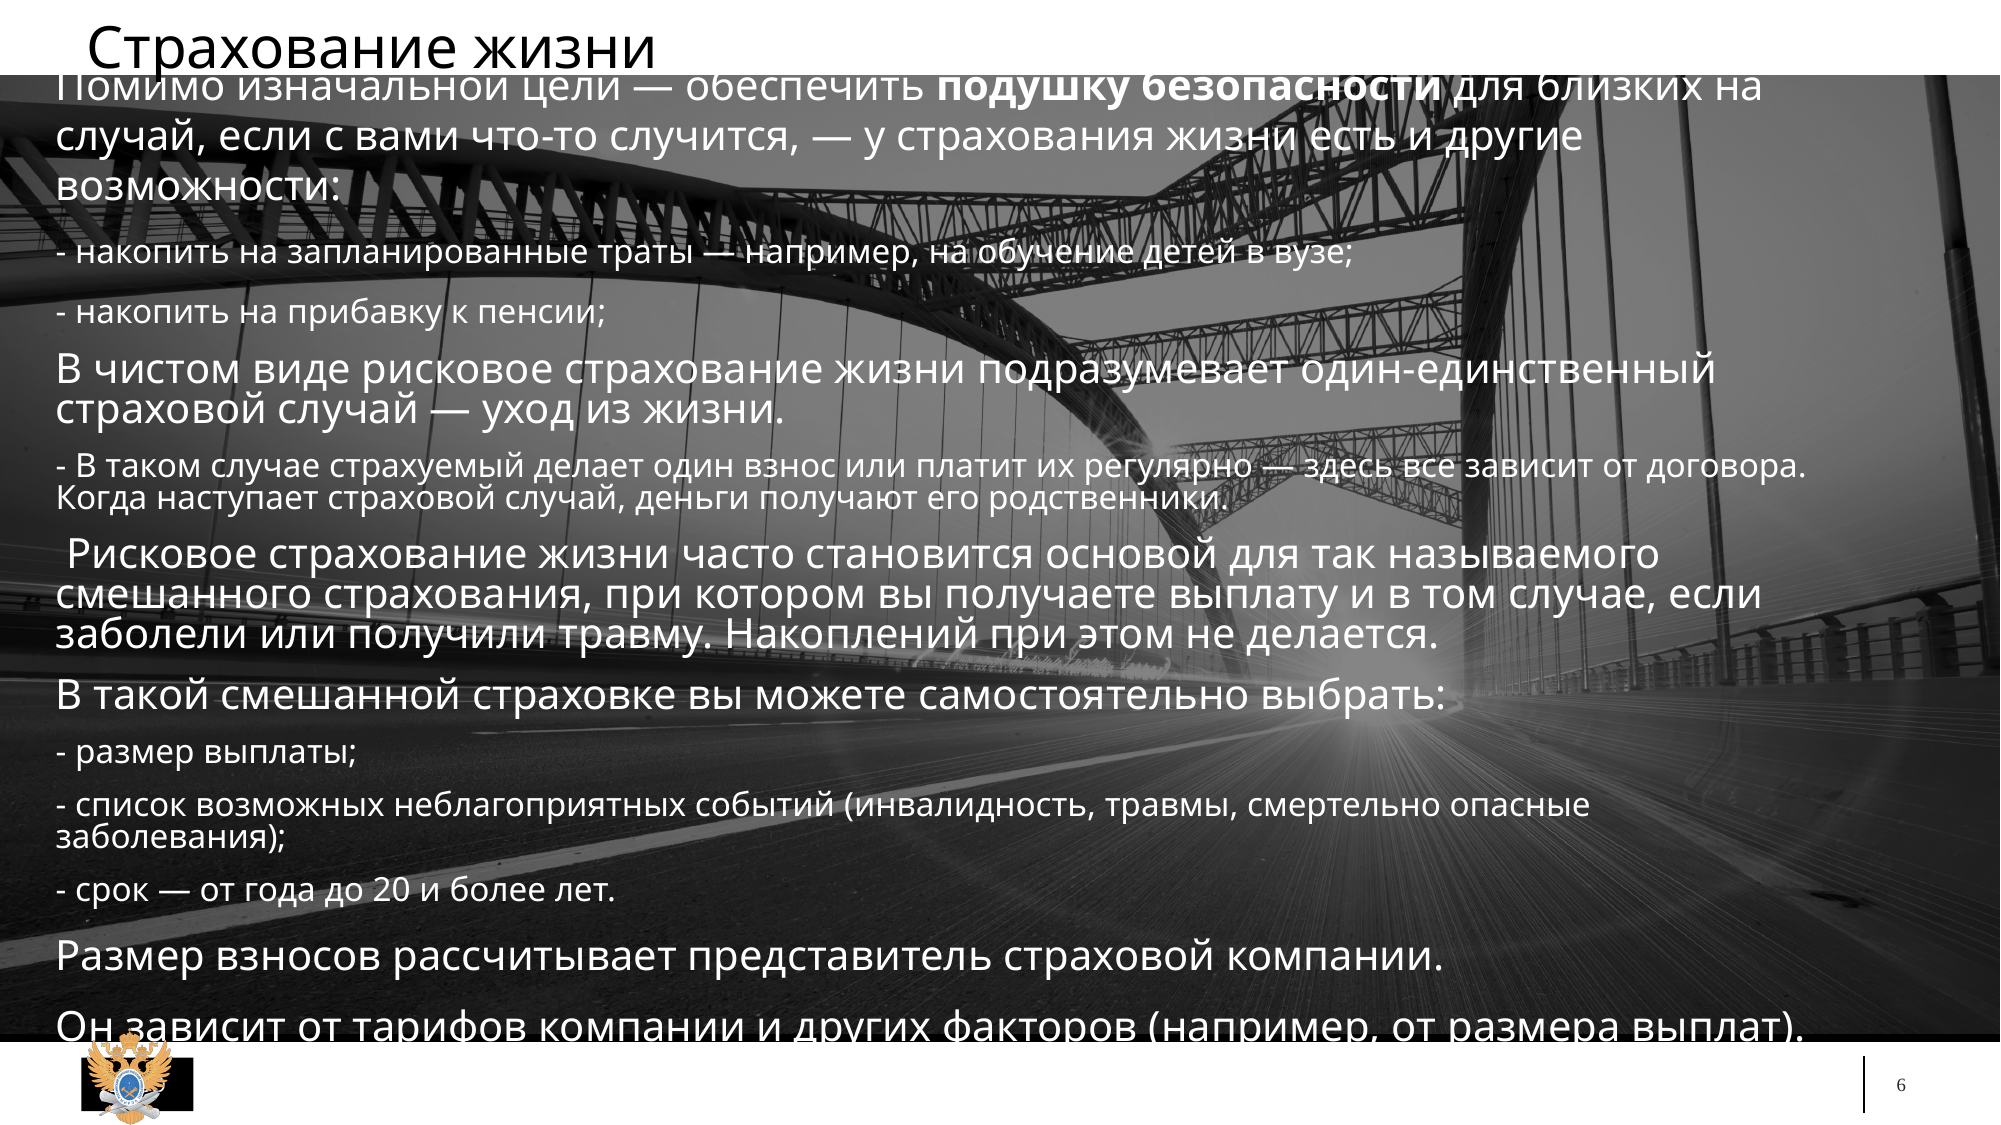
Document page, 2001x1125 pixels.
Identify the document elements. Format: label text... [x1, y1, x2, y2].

picture [0, 74, 2000, 1125]
text_box Страхование жизни [86, 41, 1542, 50]
